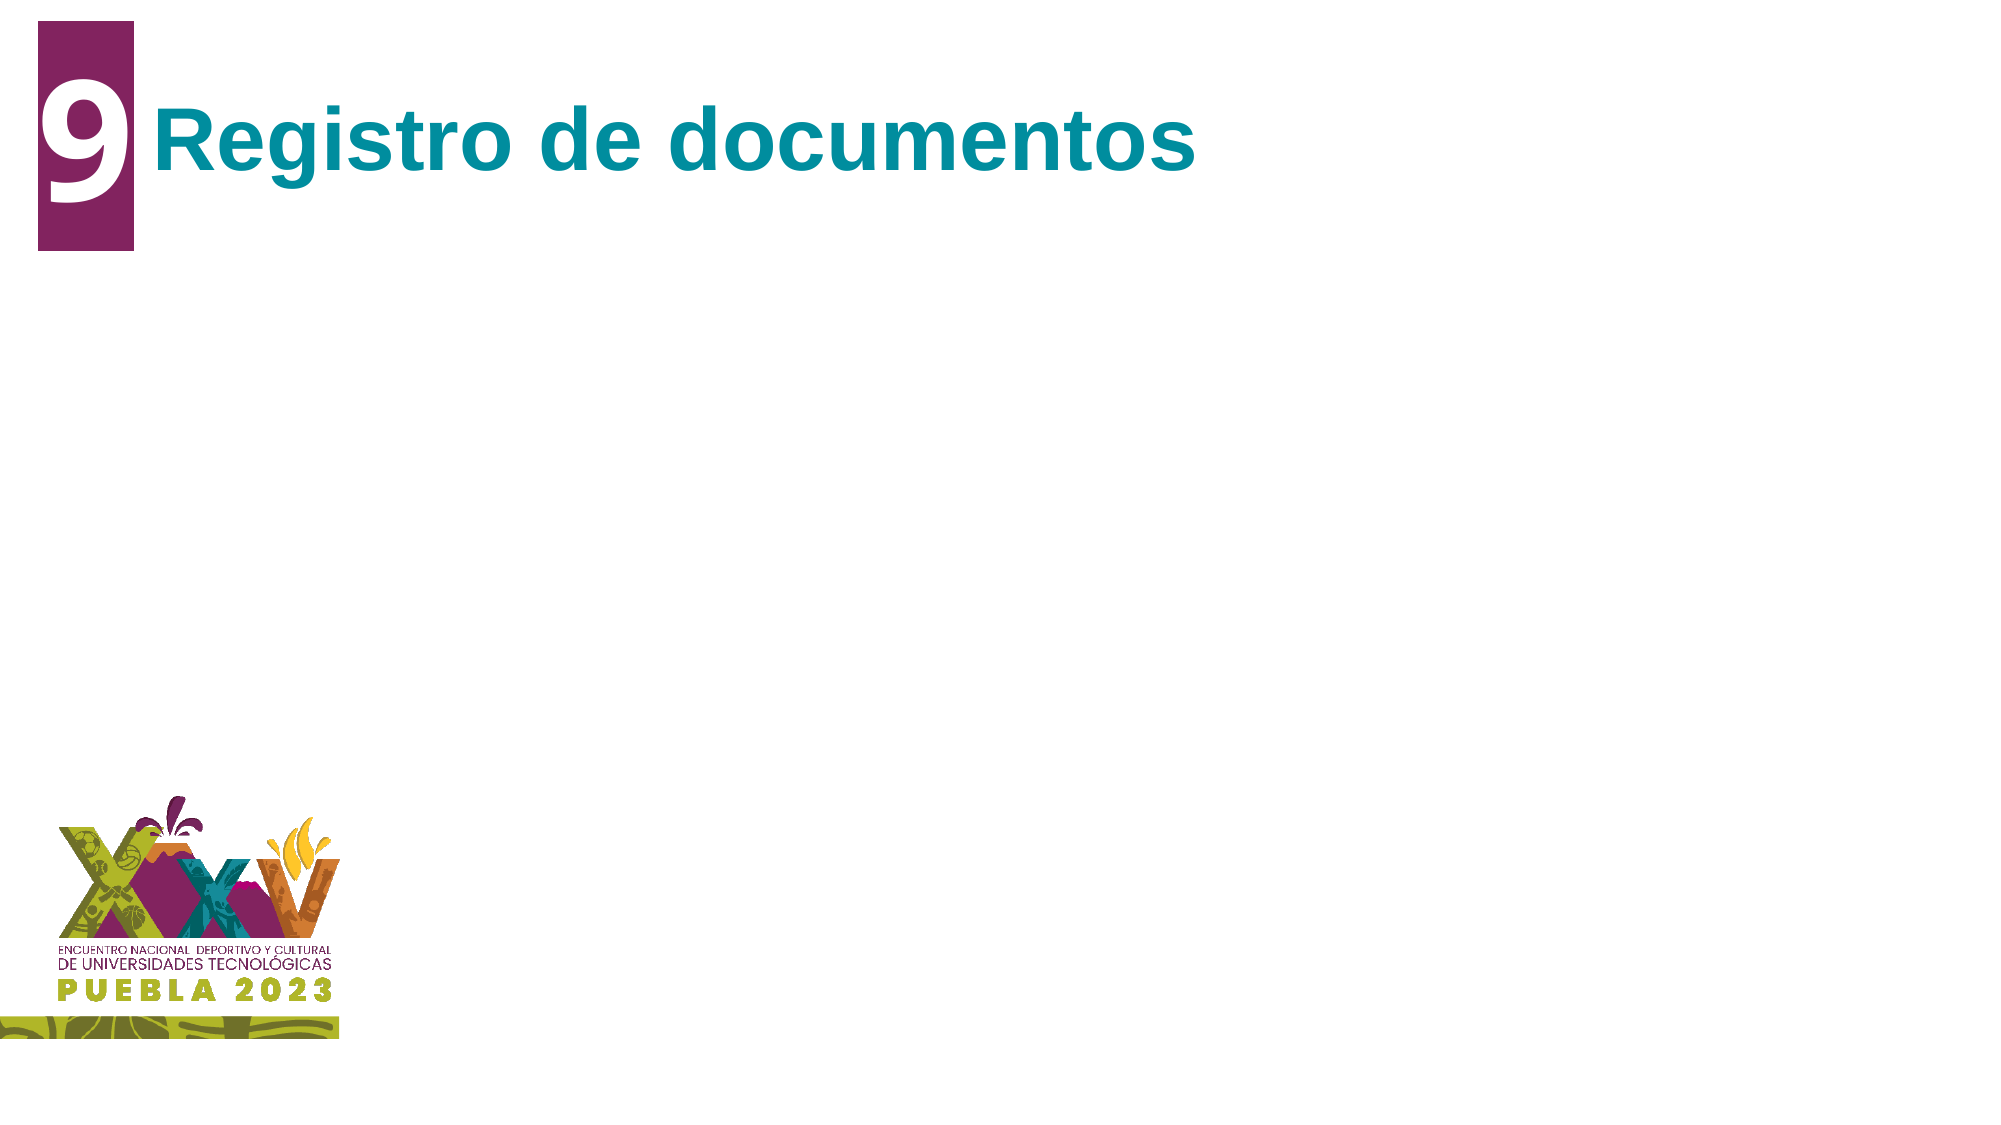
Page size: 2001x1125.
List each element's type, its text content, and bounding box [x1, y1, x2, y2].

picture [0, 779, 363, 1039]
title Registro de documentos [157, 32, 1863, 251]
text_box 9 [22, 17, 157, 251]
